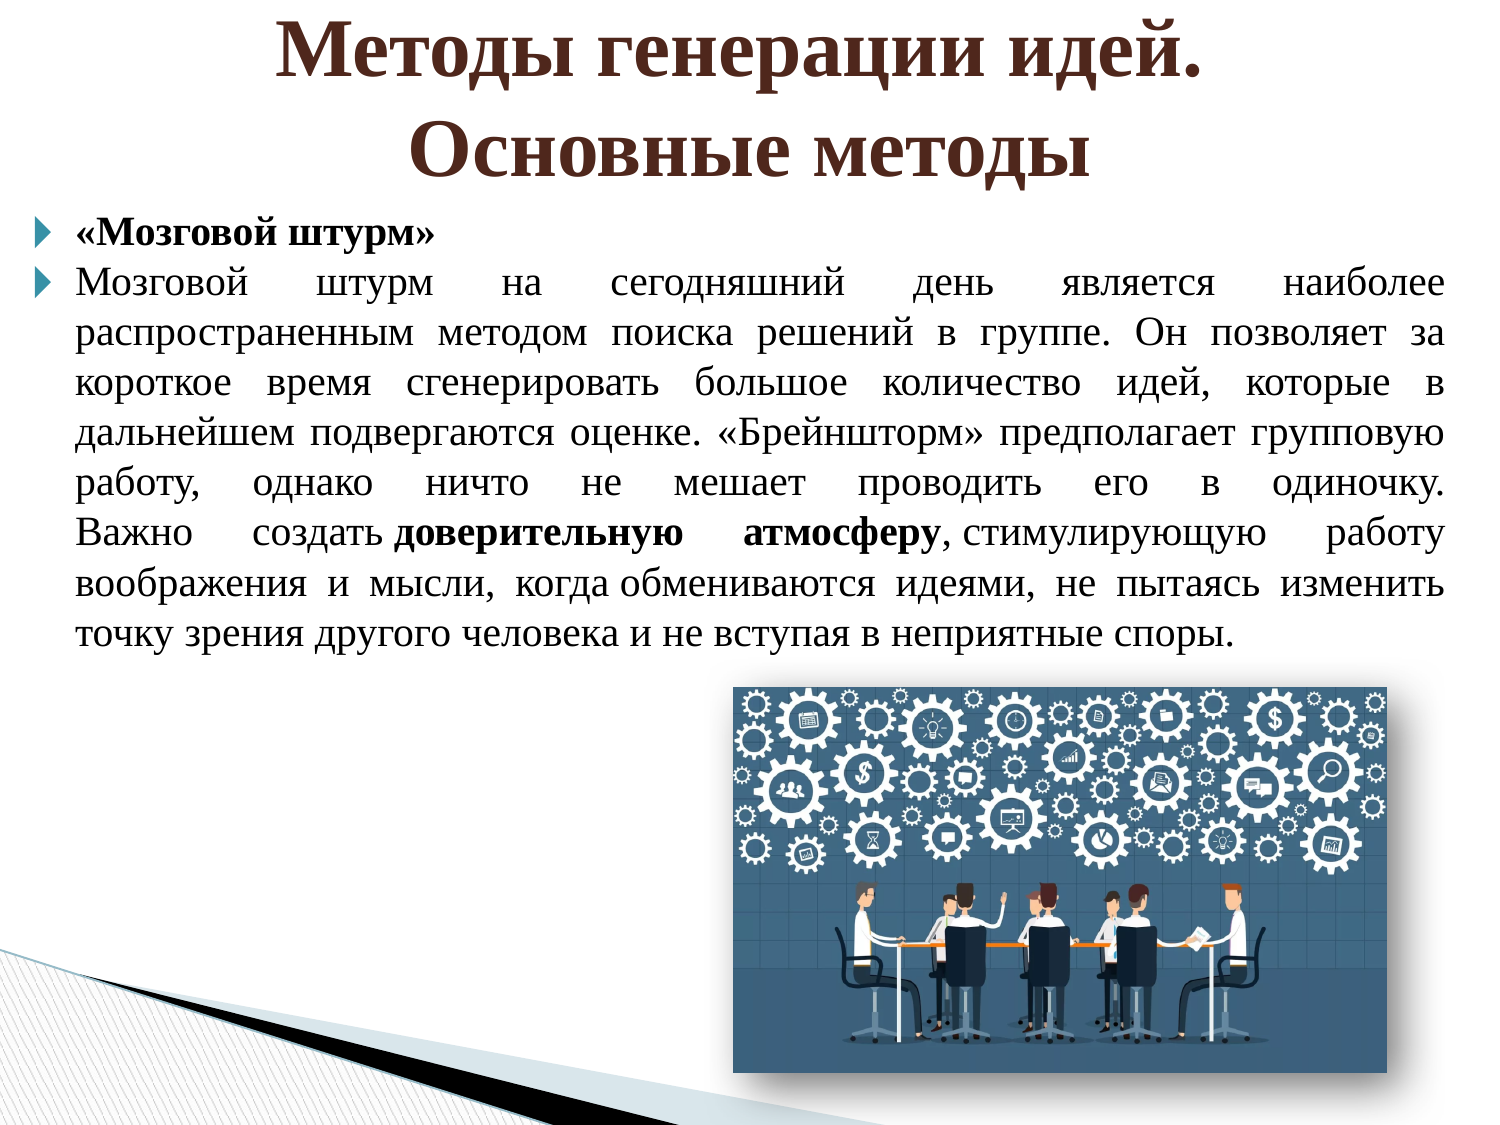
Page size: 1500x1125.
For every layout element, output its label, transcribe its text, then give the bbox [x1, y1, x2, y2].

picture [733, 687, 1388, 1074]
title Методы генерации идей. Основные методы [0, 19, 1500, 167]
list «Мозговой штурм» Мозговой штурм на сегодняшний день является наиболее распространенным методом поиска решений в группе. Он позволяет за короткое время сгенерировать большое количество идей, которые в дальнейшем подвергаются оценке. «Брейншторм» предполагает групповую работу, однако ничто не мешает проводить его в одиночку. Важно создать доверительную атмосферу, стимулирующую работу воображения и мысли, когда обмениваются идеями, не пытаясь изменить точку зрения другого человека и не вступая в неприятные споры. [0, 196, 1461, 1024]
